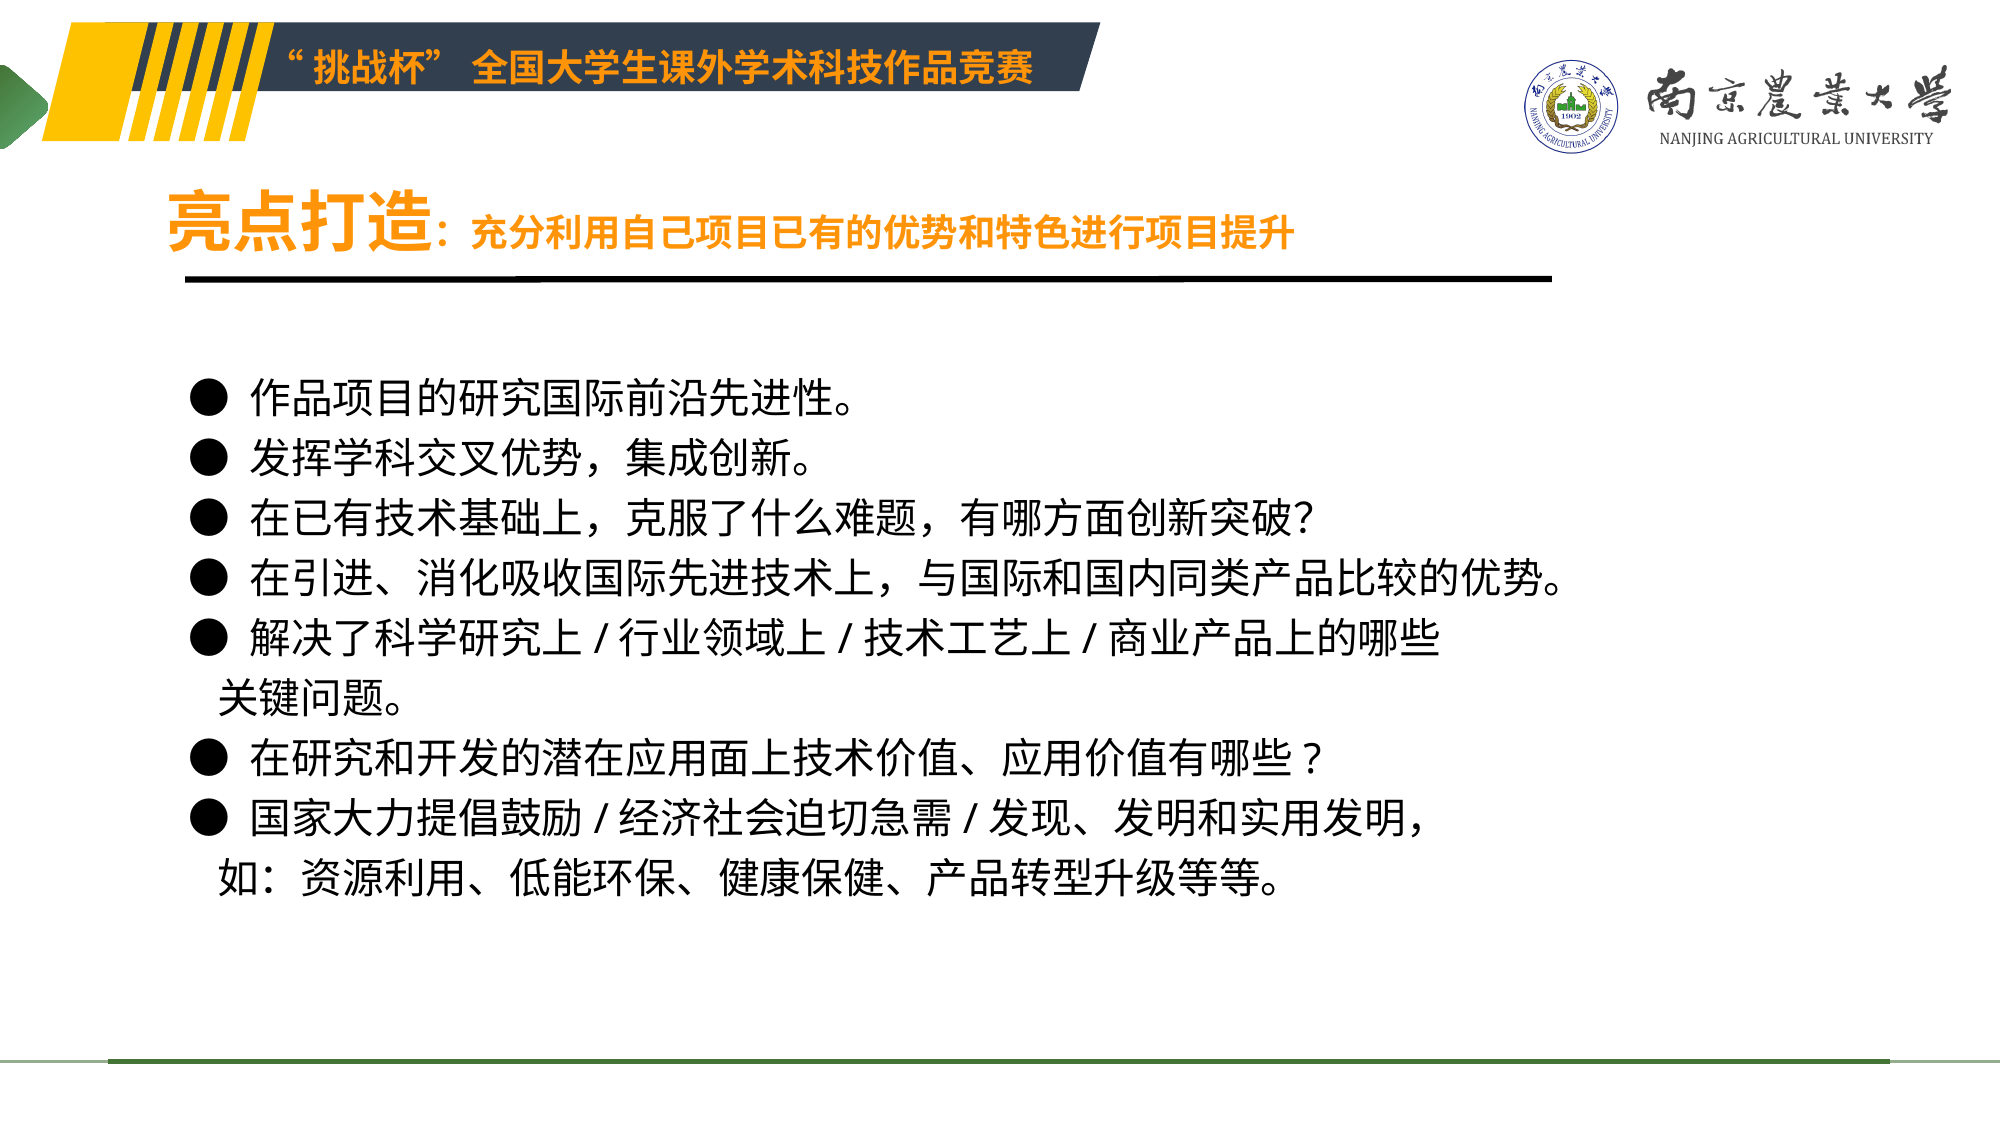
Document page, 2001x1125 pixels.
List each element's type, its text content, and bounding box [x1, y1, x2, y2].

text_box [41, 22, 1176, 144]
text_box 亮点打造：充分利用自己项目已有的优势和特色进行项目提升 [120, 172, 1621, 268]
picture [1524, 59, 1951, 154]
text_box ● 作品项目的研究国际前沿先进性。 ● 发挥学科交叉优势，集成创新。 ● 在已有技术基础上，克服了什么难题，有哪方面创新突破？ ● 在引进、消化吸收国际先进技术上，与国际和国内同类产品比较的优势。 ● 解决了科学研究上/行业领域上/技术工艺上/商业产品上的哪些 关键问题。 ● 在研究和开发的潜在应用面上技术价值、应用价值有哪些? ● 国家大力提倡鼓励/经济社会迫切急需/发现、发明和实用发明， 如：资源利用、低能环保、健康保健、产品转型升级等等。 [173, 354, 1783, 910]
